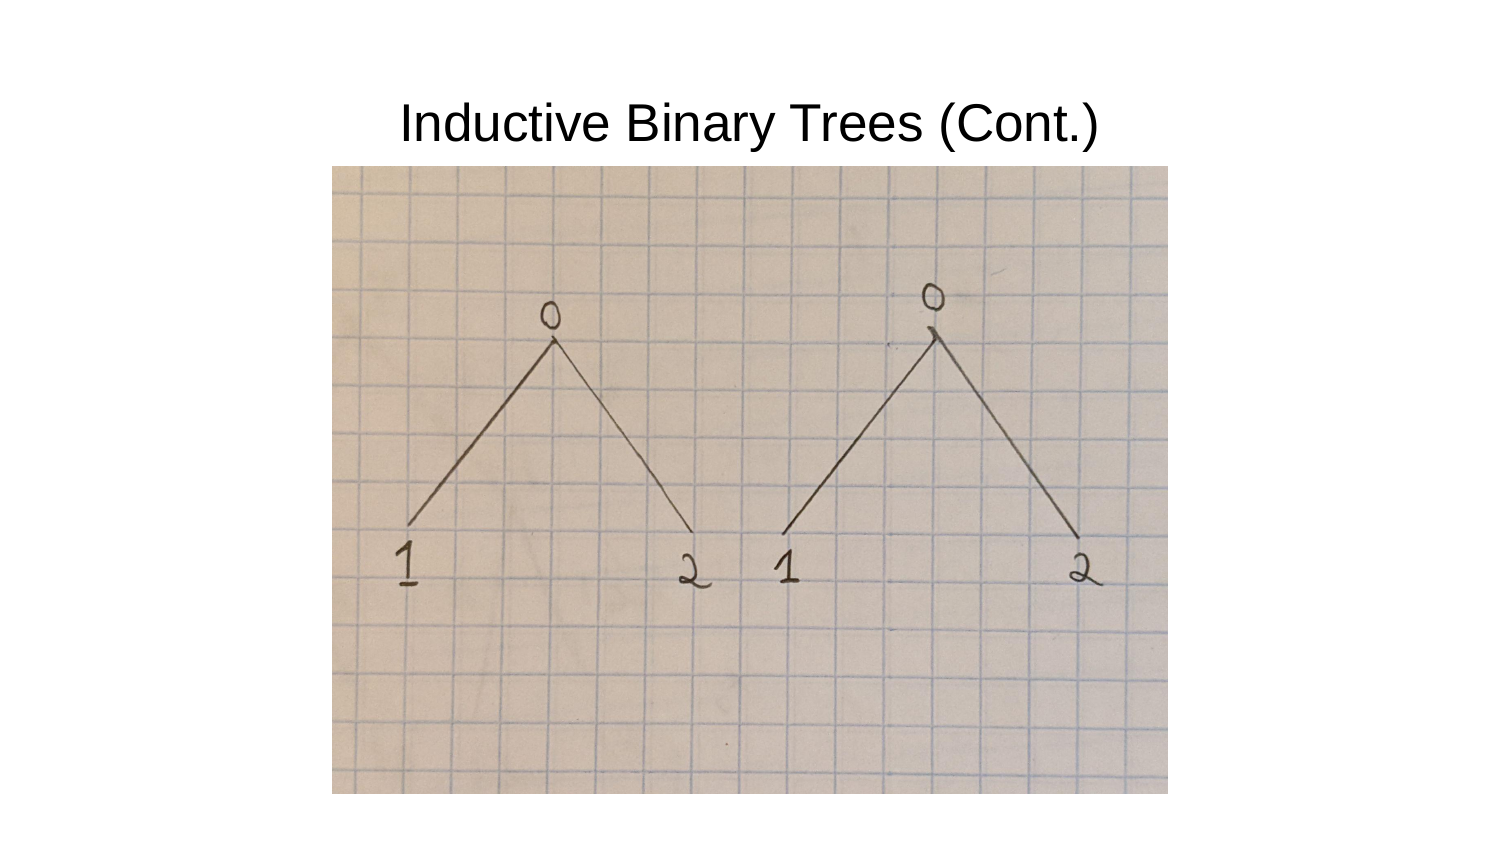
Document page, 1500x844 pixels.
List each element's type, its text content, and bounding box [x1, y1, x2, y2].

picture [331, 166, 1169, 794]
title Inductive Binary Trees (Cont.) [51, 72, 1449, 167]
